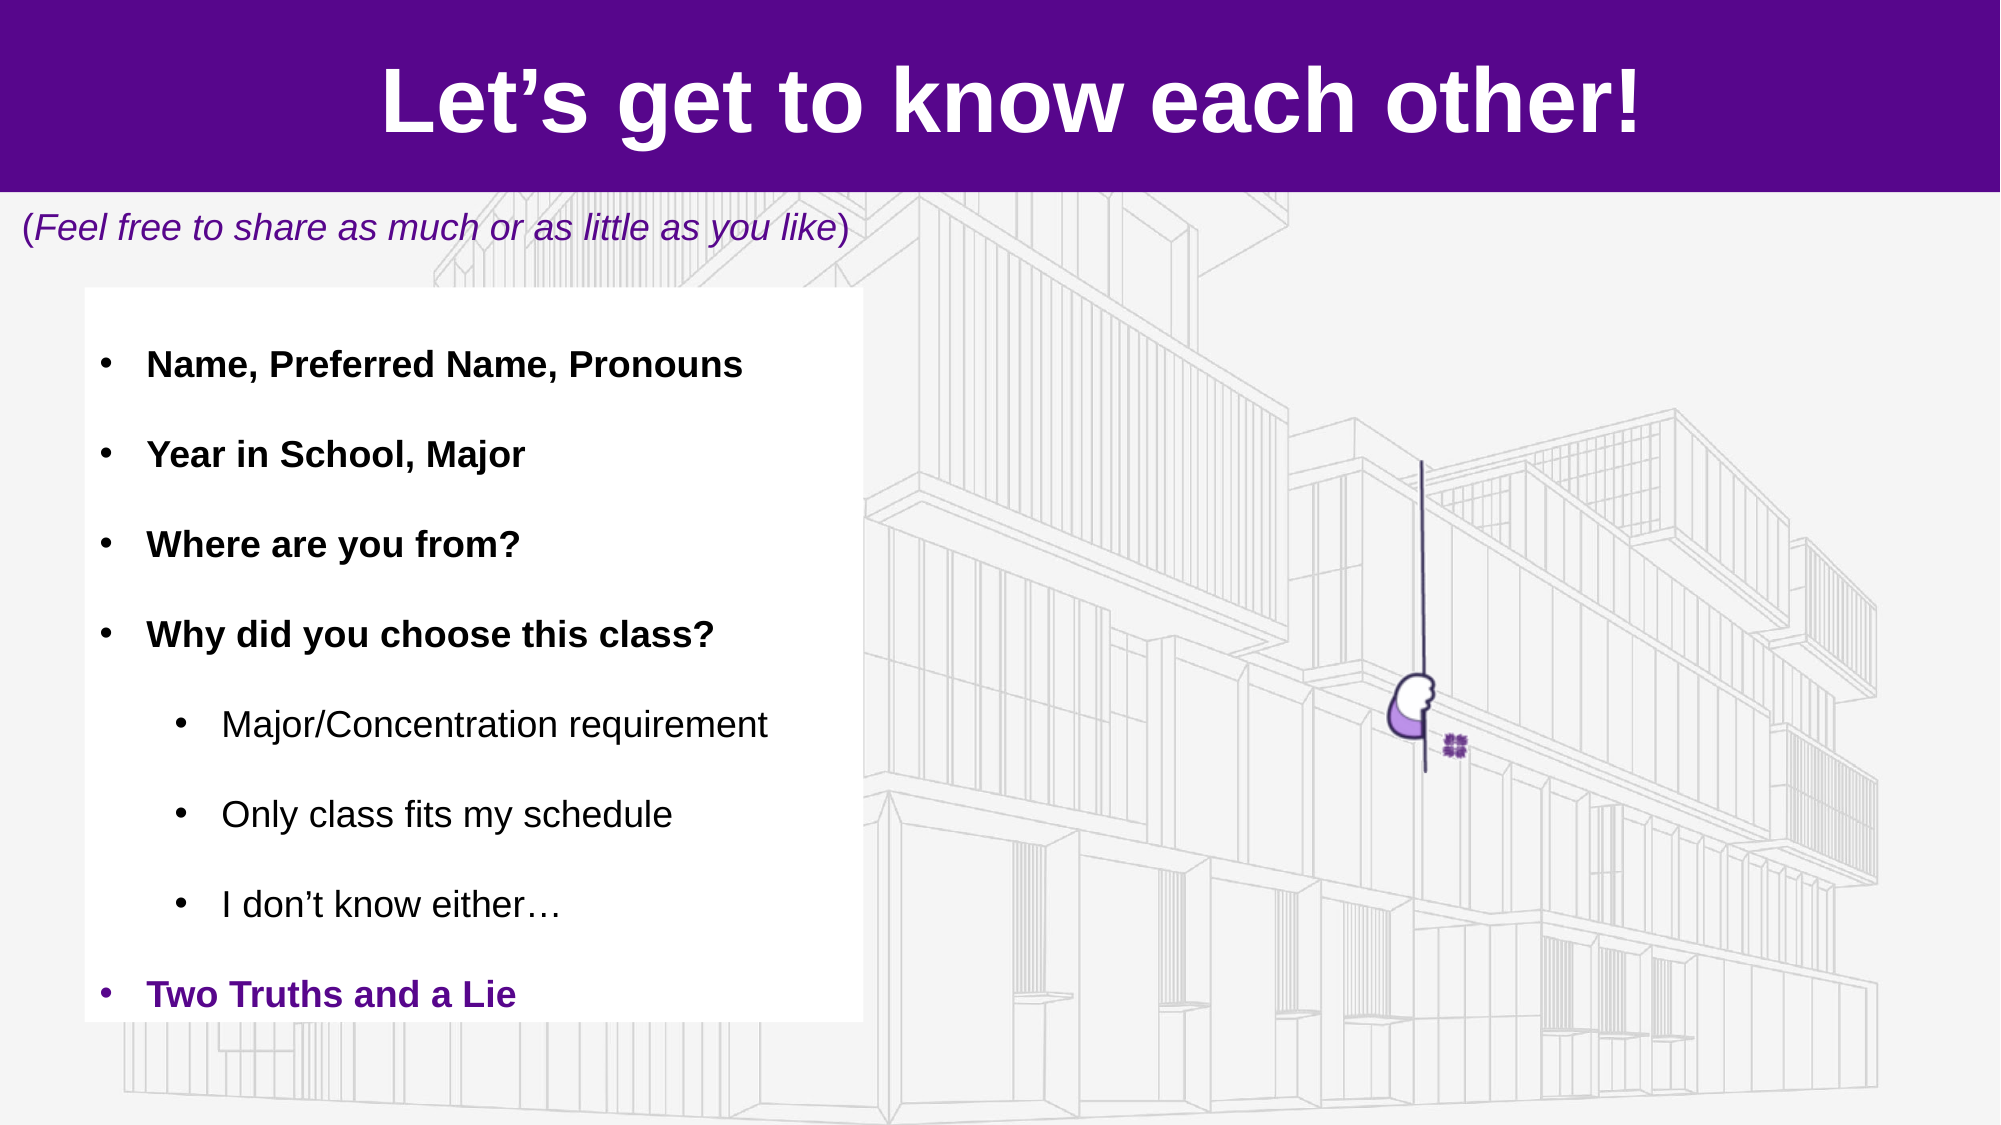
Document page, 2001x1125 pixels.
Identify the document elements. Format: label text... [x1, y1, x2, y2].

text_box (Feel free to share as much or as little as you like) [6, 195, 1007, 256]
text_box Name, Preferred Name, Pronouns Year in School, Major Where are you from? Why did you choose this class? Major/Concentration requirement Only class fits my schedule I don’t know either… Two Truths and a Lie [84, 287, 864, 1023]
text_box Let’s get to know each other! [0, 0, 2000, 194]
picture [0, 0, 2001, 1125]
